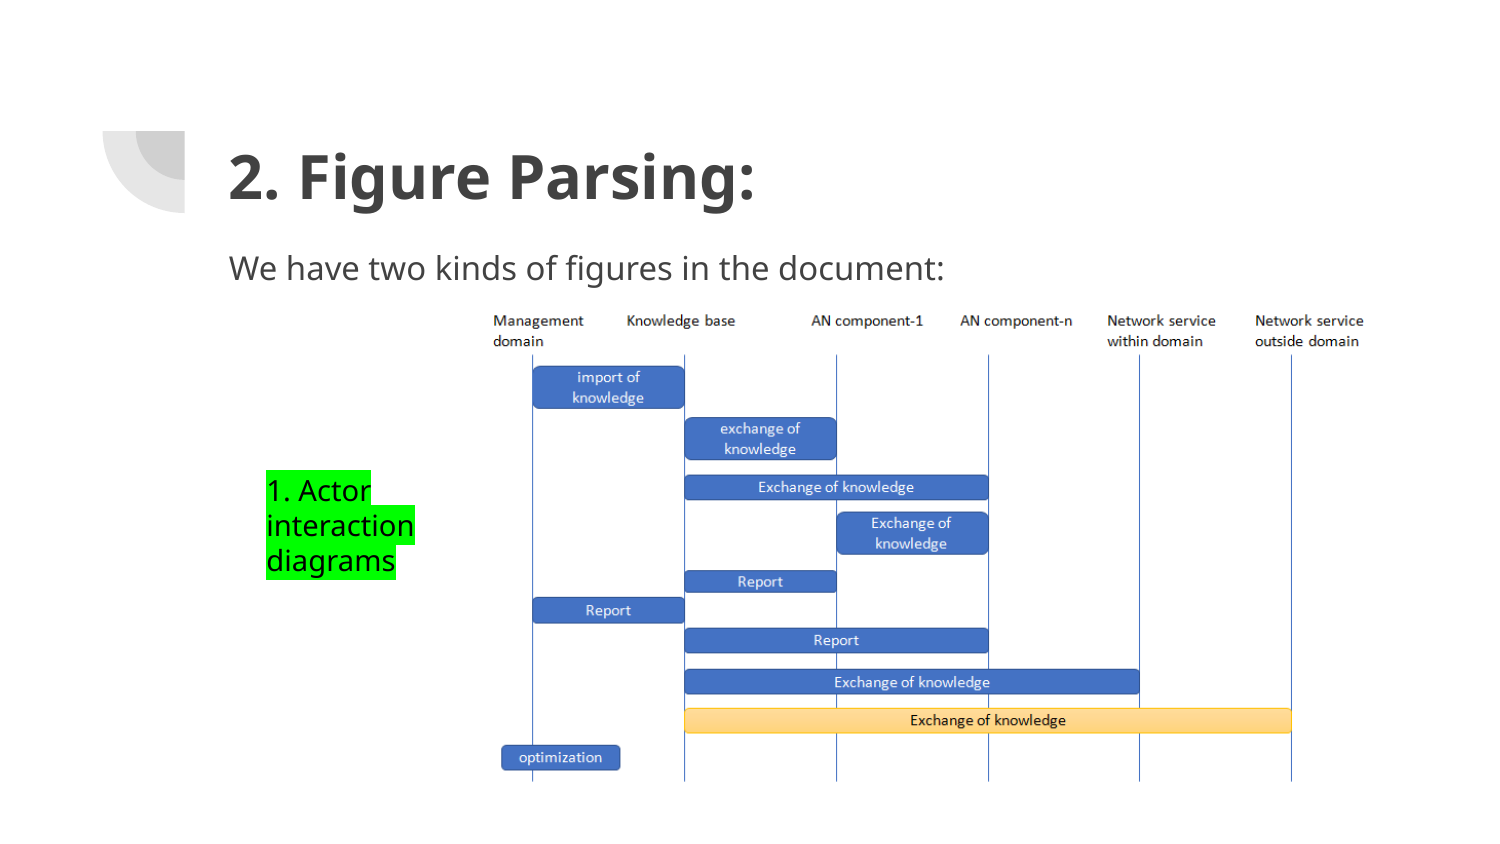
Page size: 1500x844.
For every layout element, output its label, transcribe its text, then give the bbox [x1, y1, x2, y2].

title 2. Figure Parsing: [213, 123, 1368, 226]
text_box 1. Actor interaction diagrams [251, 457, 446, 593]
picture [490, 301, 1368, 790]
list We have two kinds of figures in the document: [213, 226, 1368, 302]
